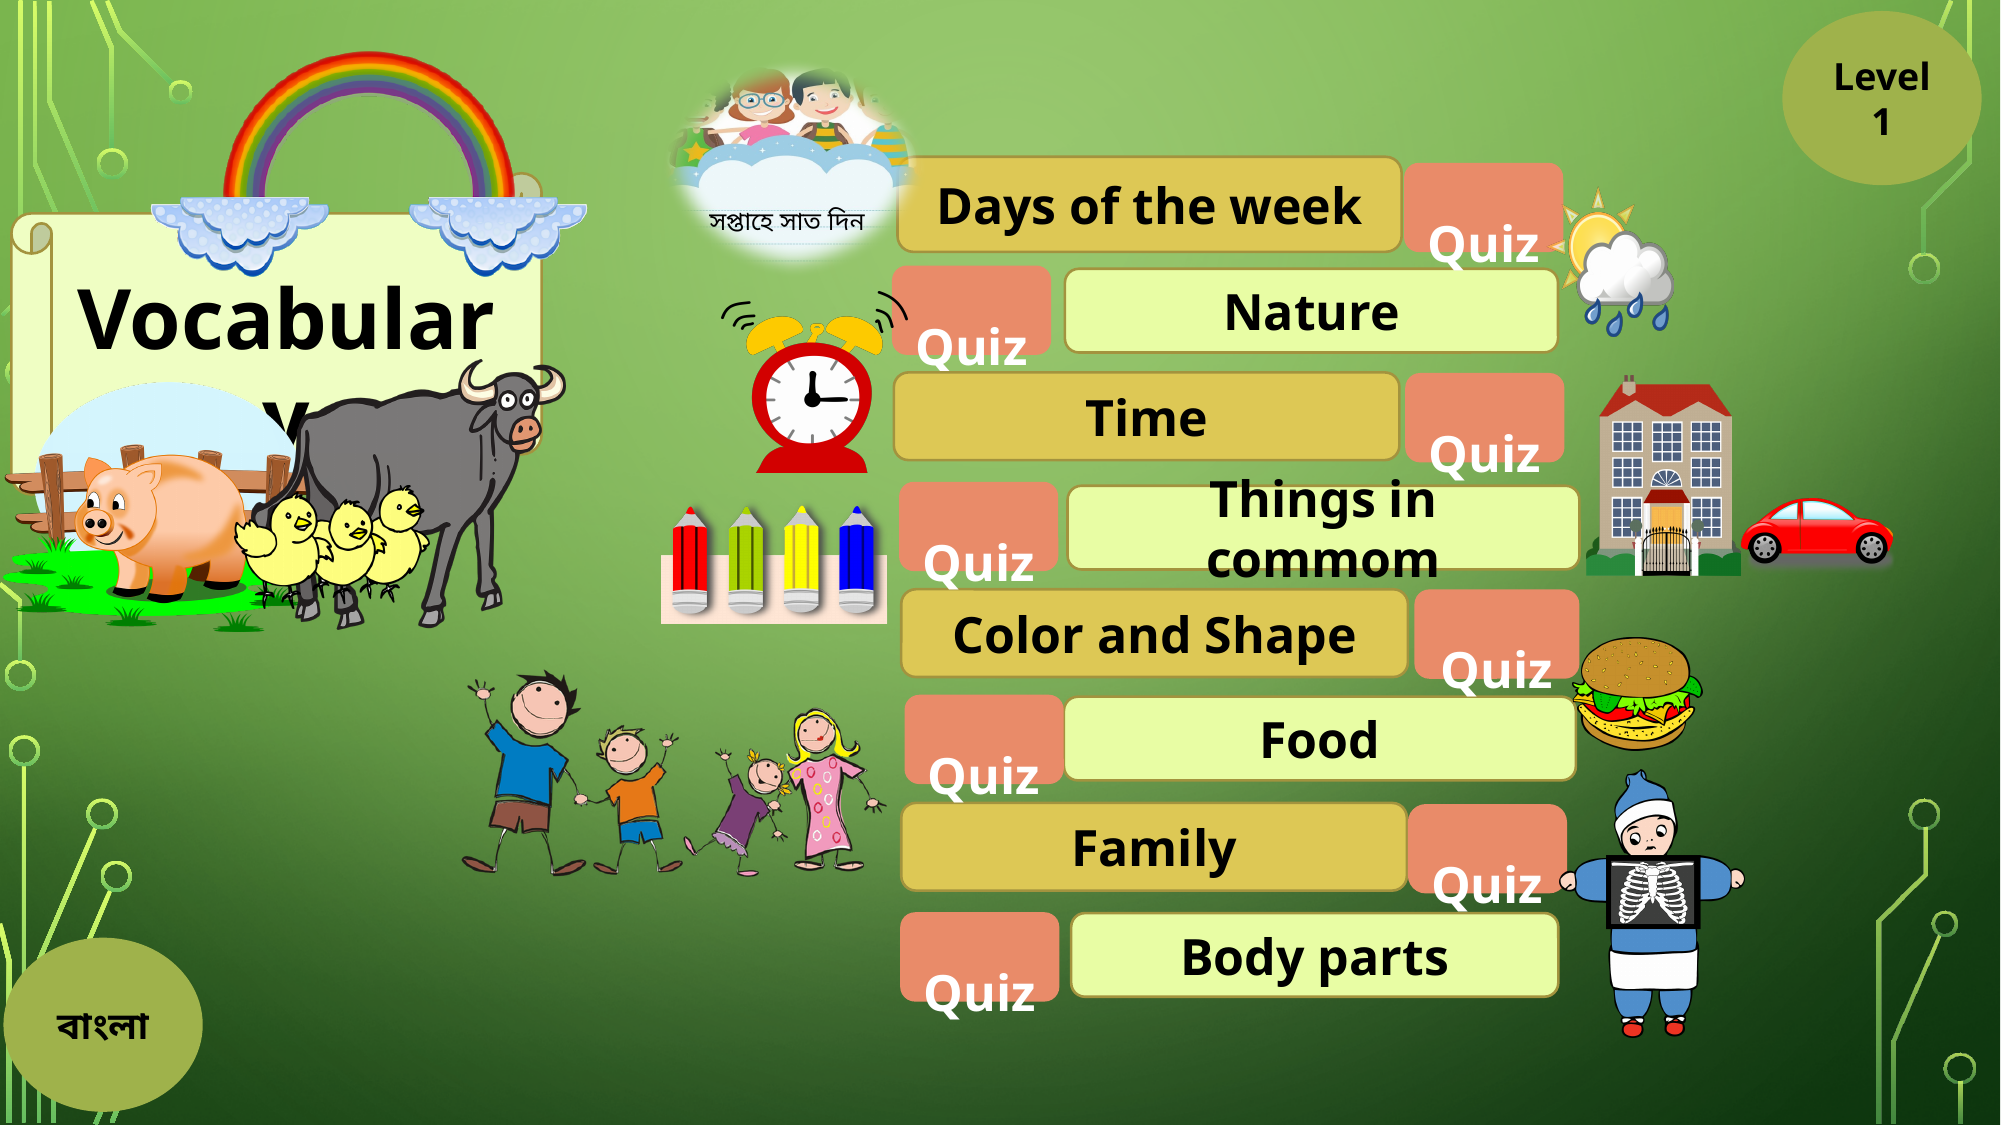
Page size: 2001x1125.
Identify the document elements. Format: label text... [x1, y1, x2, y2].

text_box বাংলা [7, 942, 199, 1108]
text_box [460, 55, 1896, 1039]
text_box Level 1 [1800, 15, 1978, 180]
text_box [3, 33, 603, 633]
